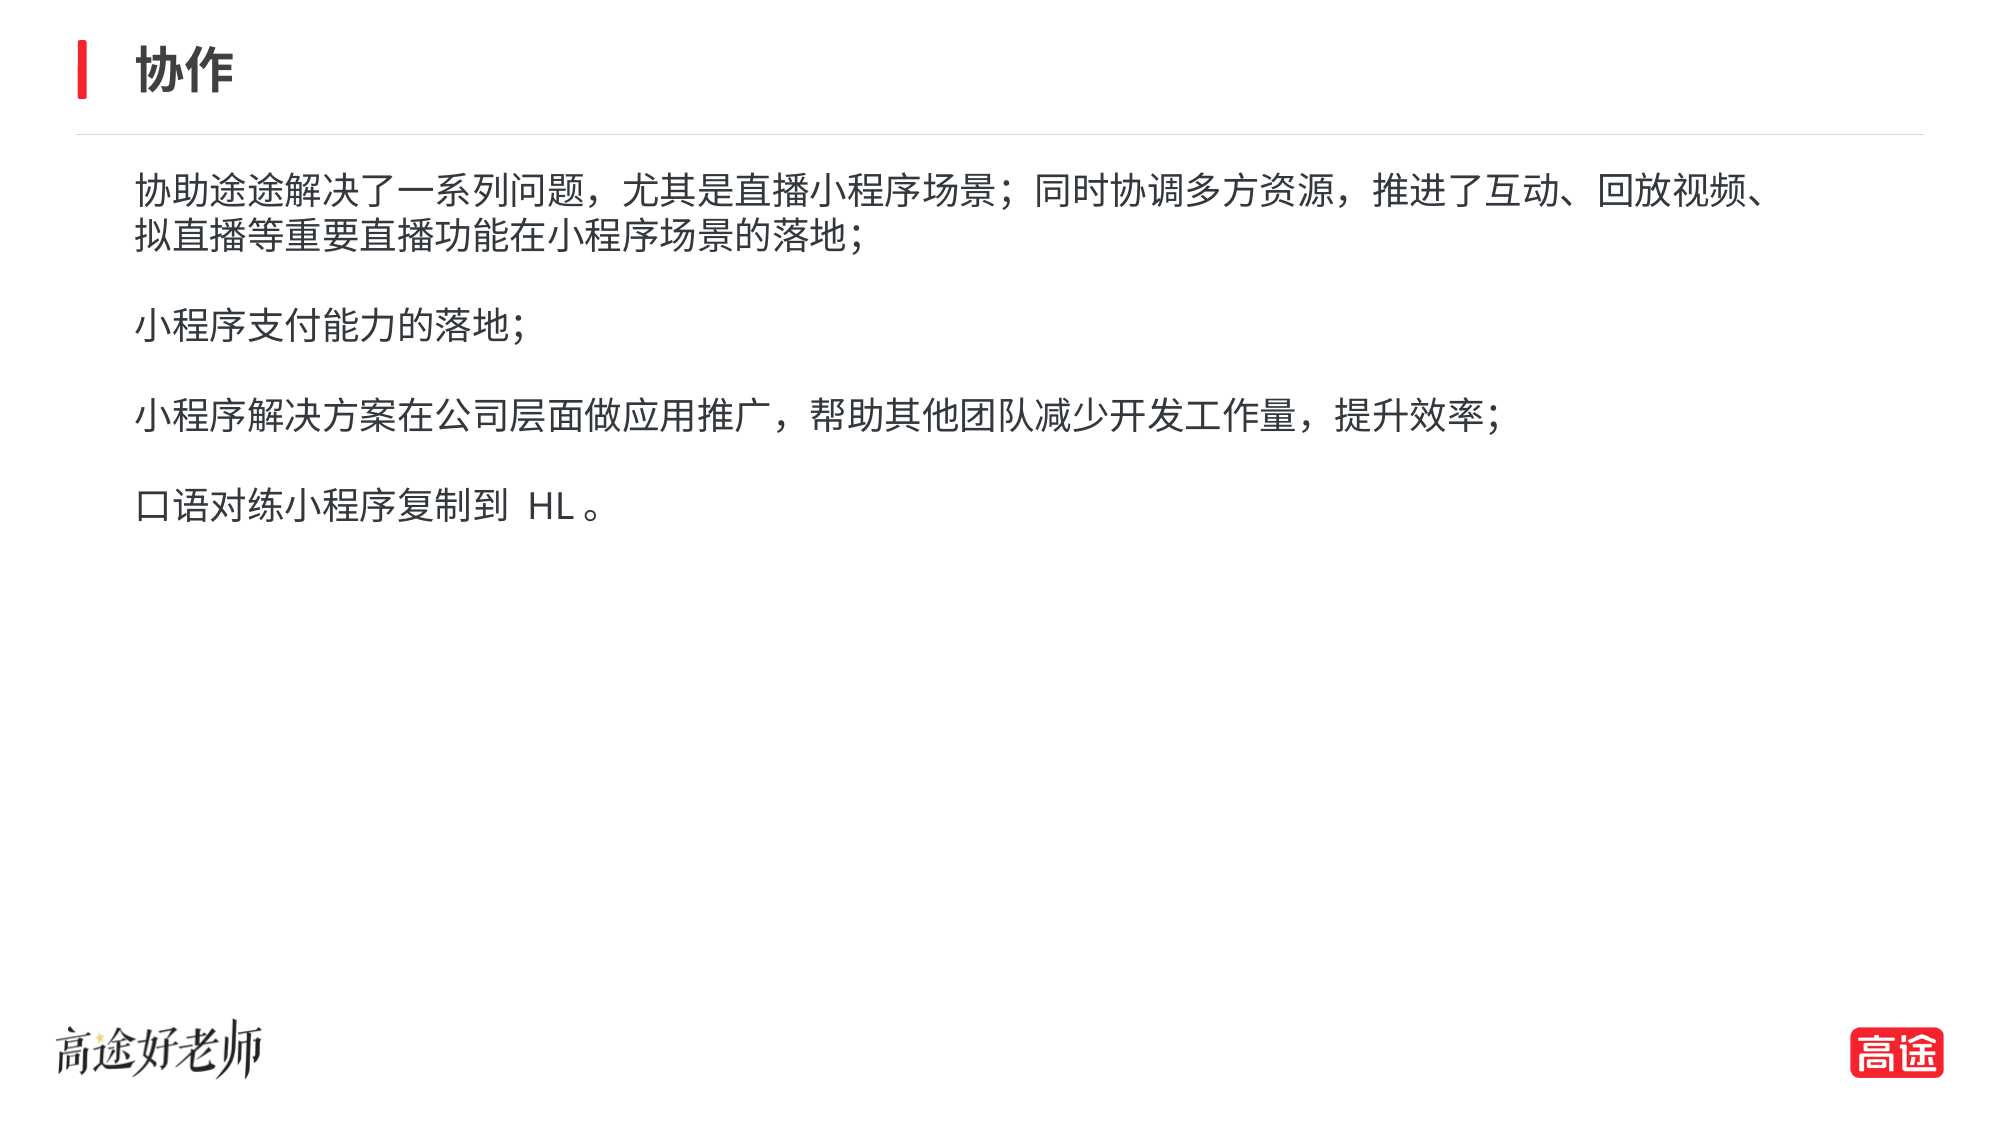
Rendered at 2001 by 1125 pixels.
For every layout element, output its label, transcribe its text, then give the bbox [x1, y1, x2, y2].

picture [1850, 1027, 1944, 1078]
picture [55, 1018, 262, 1080]
text_box 协助途途解决了一系列问题，尤其是直播小程序场景；同时协调多方资源，推进了互动、回放视频、拟直播等重要直播功能在小程序场景的落地； 小程序支付能力的落地； 小程序解决方案在公司层面做应用推广，帮助其他团队减少开发工作量，提升效率； 口语对练小程序复制到 HL。 [119, 159, 1817, 580]
list 协作 [120, 38, 1287, 107]
